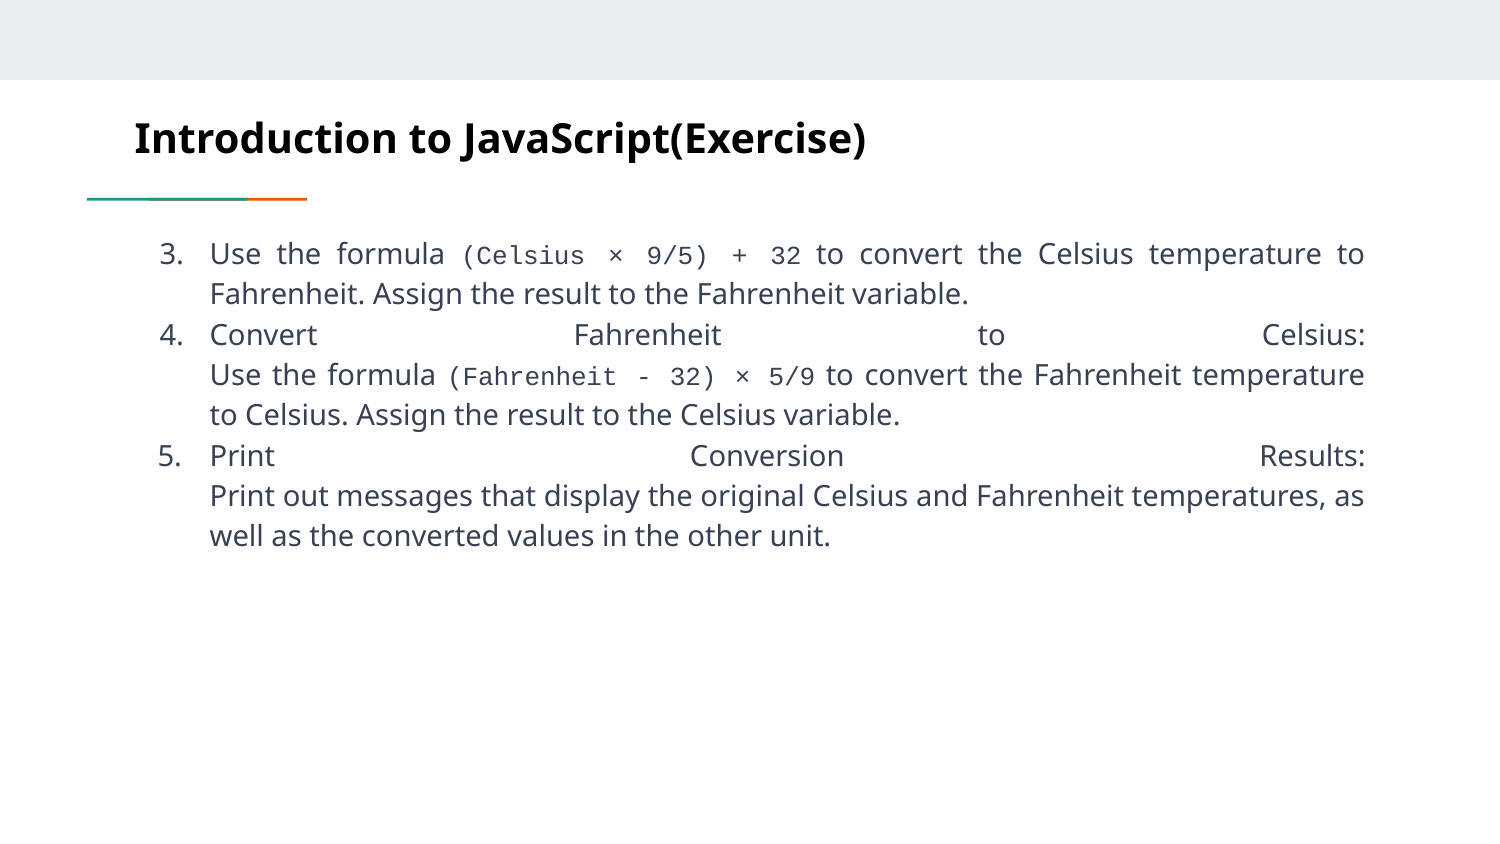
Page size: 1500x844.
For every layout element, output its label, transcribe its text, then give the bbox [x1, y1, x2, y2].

list Use the formula (Celsius × 9/5) + 32 to convert the Celsius temperature to Fahrenheit. Assign the result to the Fahrenheit variable. Convert Fahrenheit to Celsius: Use the formula (Fahrenheit - 32) × 5/9 to convert the Fahrenheit temperature to Celsius. Assign the result to the Celsius variable. Print Conversion Results: Print out messages that display the original Celsius and Fahrenheit temperatures, as well as the converted values in the other unit. [119, 214, 1381, 712]
title Introduction to JavaScript(Exercise) [119, 89, 1381, 178]
